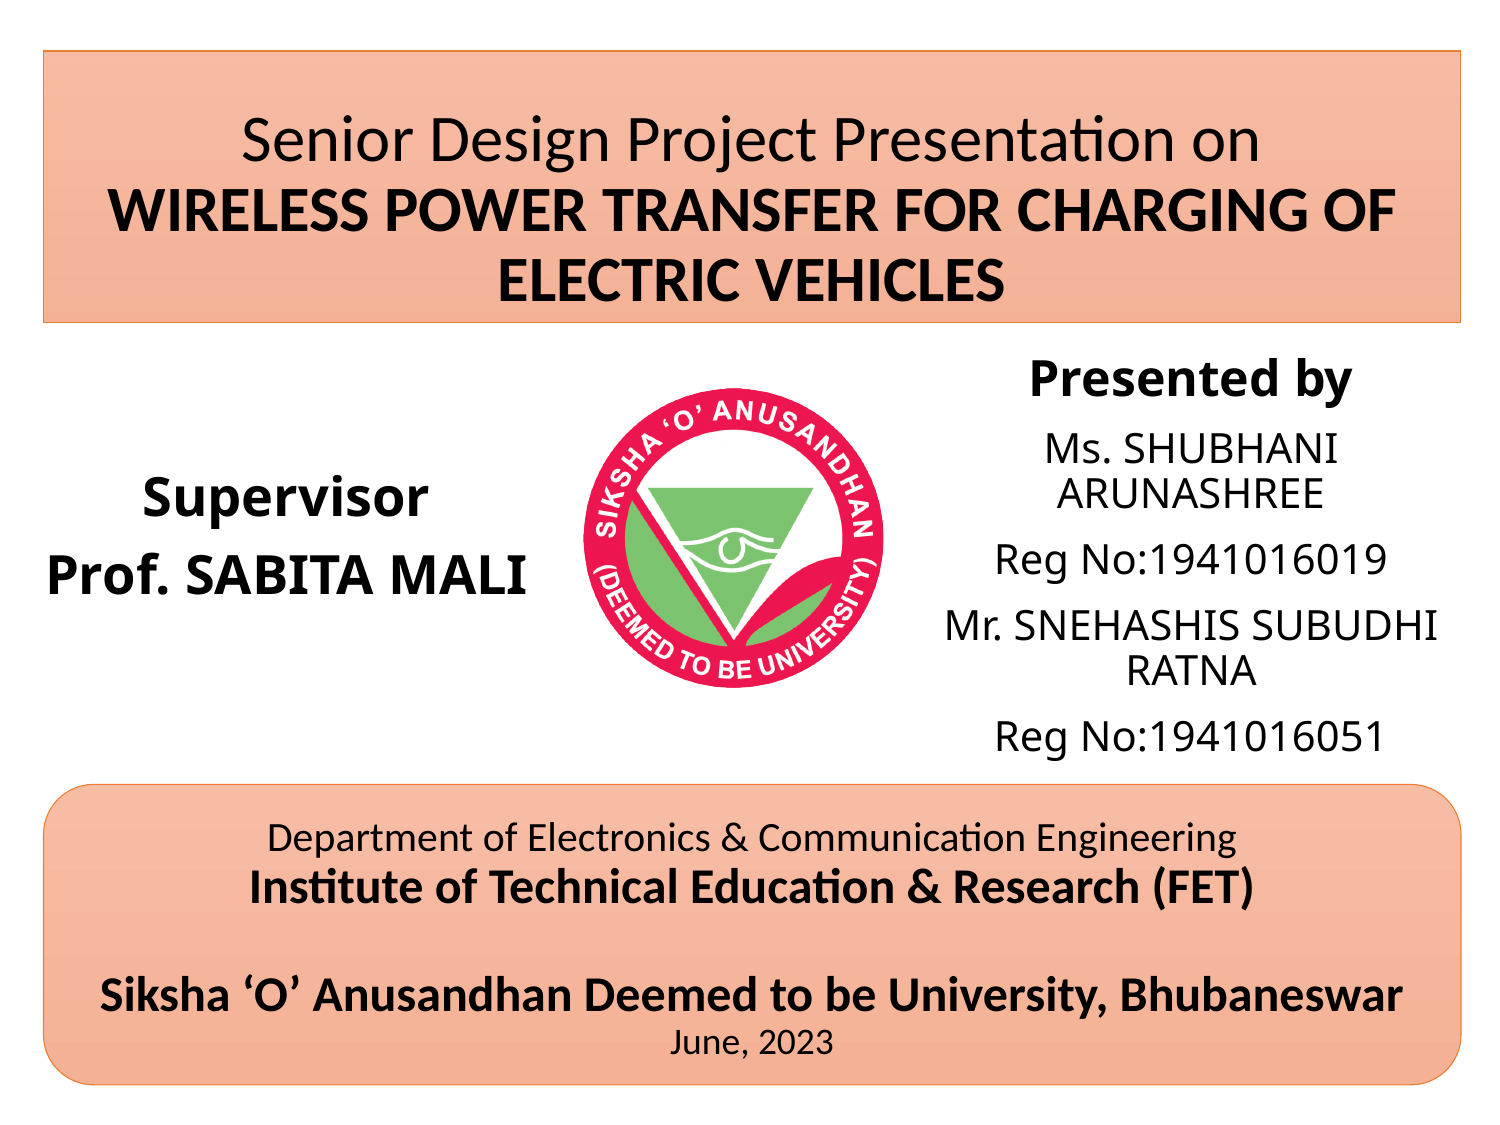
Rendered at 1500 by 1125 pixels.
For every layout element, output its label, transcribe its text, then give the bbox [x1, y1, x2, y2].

text_box Presented by Ms. SHUBHANI ARUNASHREE Reg No:1941016019 Mr. SNEHASHIS SUBUDHI RATNA Reg No:1941016051 [921, 345, 1461, 769]
subtitle Supervisor Prof. SABITA MALI [27, 460, 546, 617]
text_box Department of Electronics & Communication Engineering Institute of Technical Education & Research (FET) Siksha ‘O’ Anusandhan Deemed to be University, Bhubaneswar June, 2023 [42, 783, 1462, 1086]
picture [583, 388, 884, 689]
title Senior Design Project Presentation on WIRELESS POWER TRANSFER FOR CHARGING OF ELECTRIC VEHICLES [43, 50, 1461, 323]
